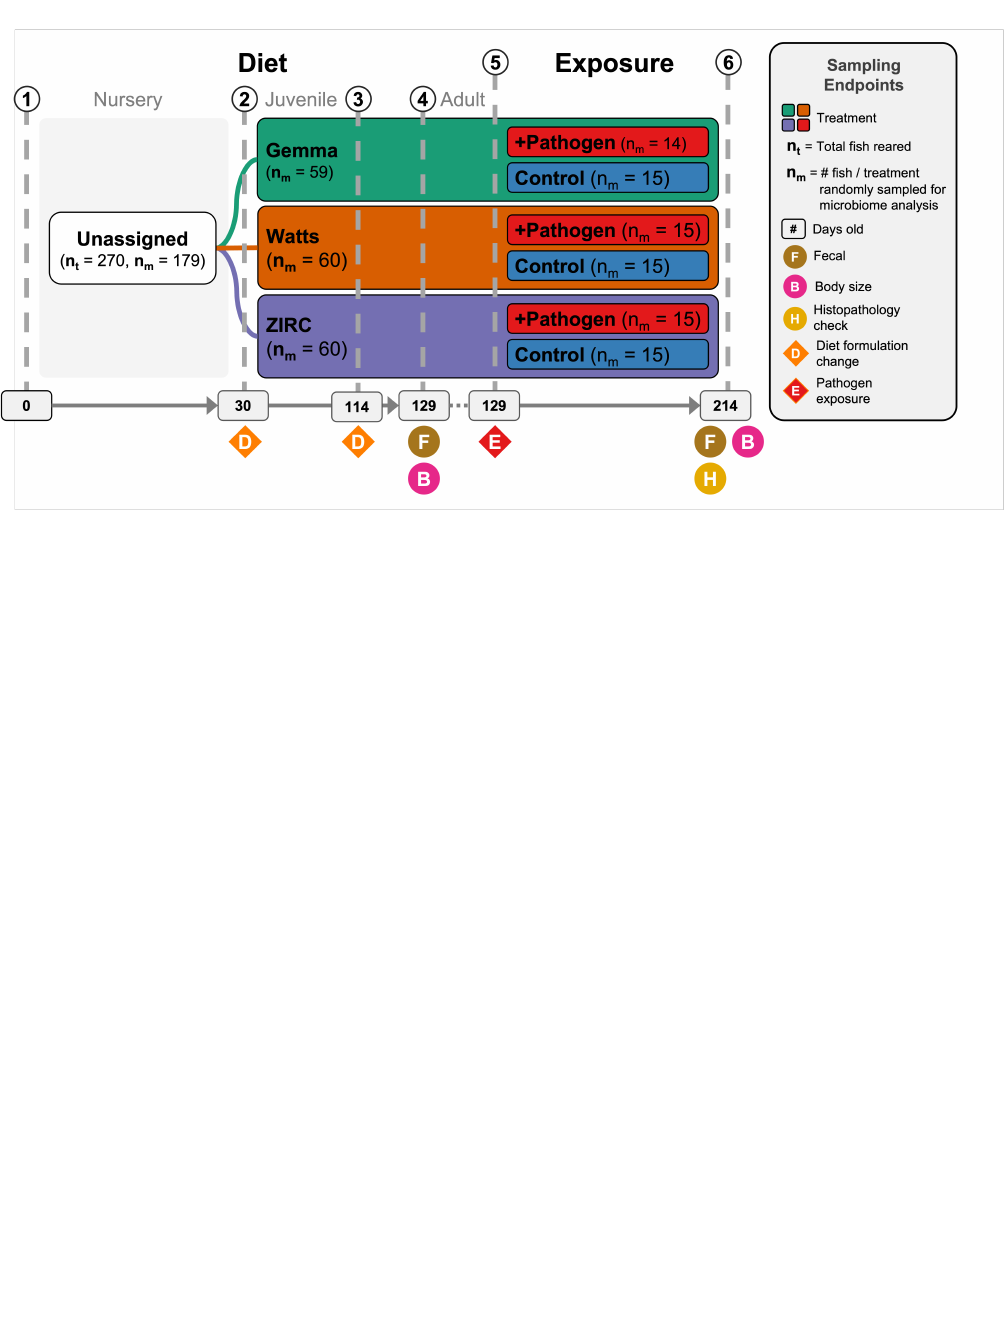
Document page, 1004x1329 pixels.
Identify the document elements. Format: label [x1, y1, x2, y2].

picture [0, 29, 1004, 510]
